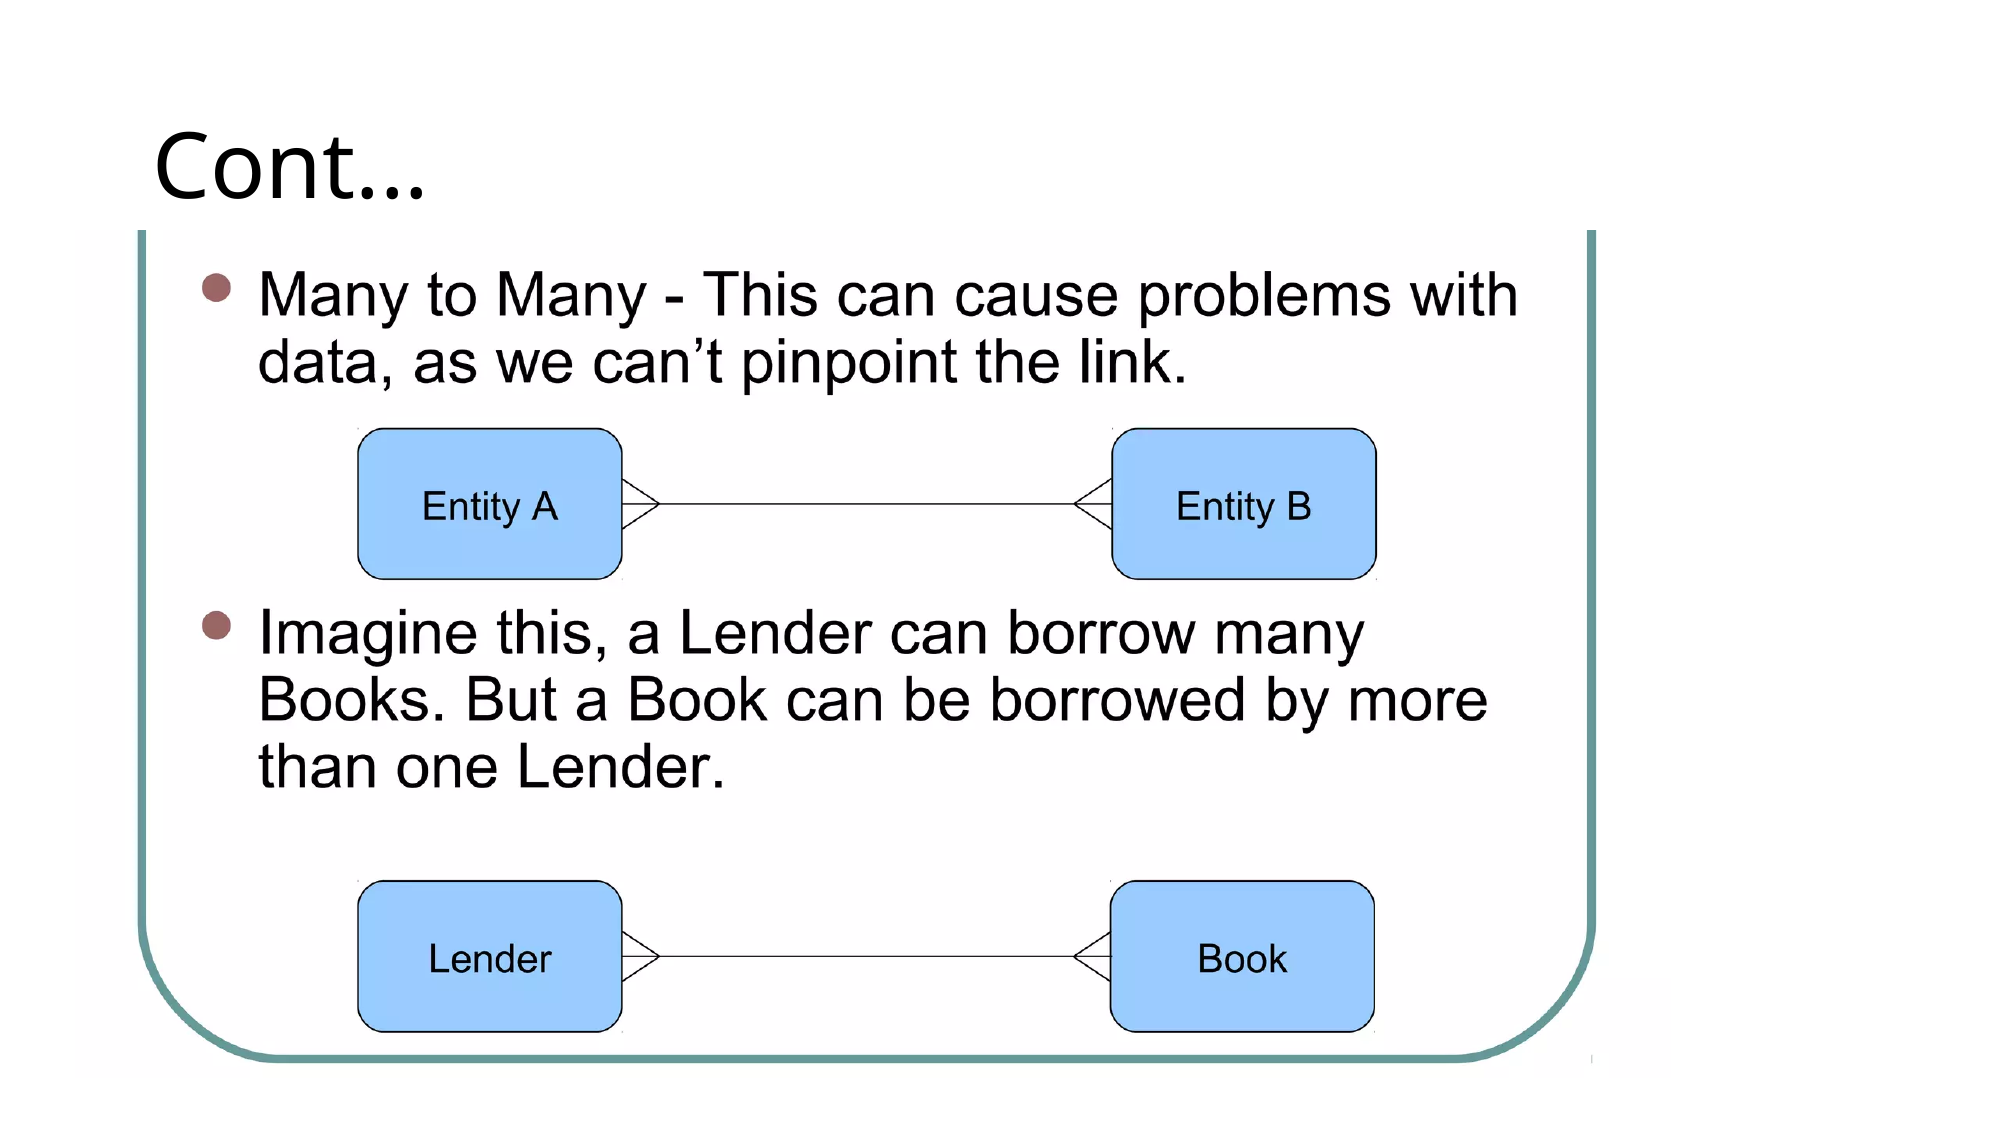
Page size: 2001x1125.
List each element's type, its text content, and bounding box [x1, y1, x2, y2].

title Cont... [137, 59, 1863, 278]
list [75, 229, 1670, 1078]
